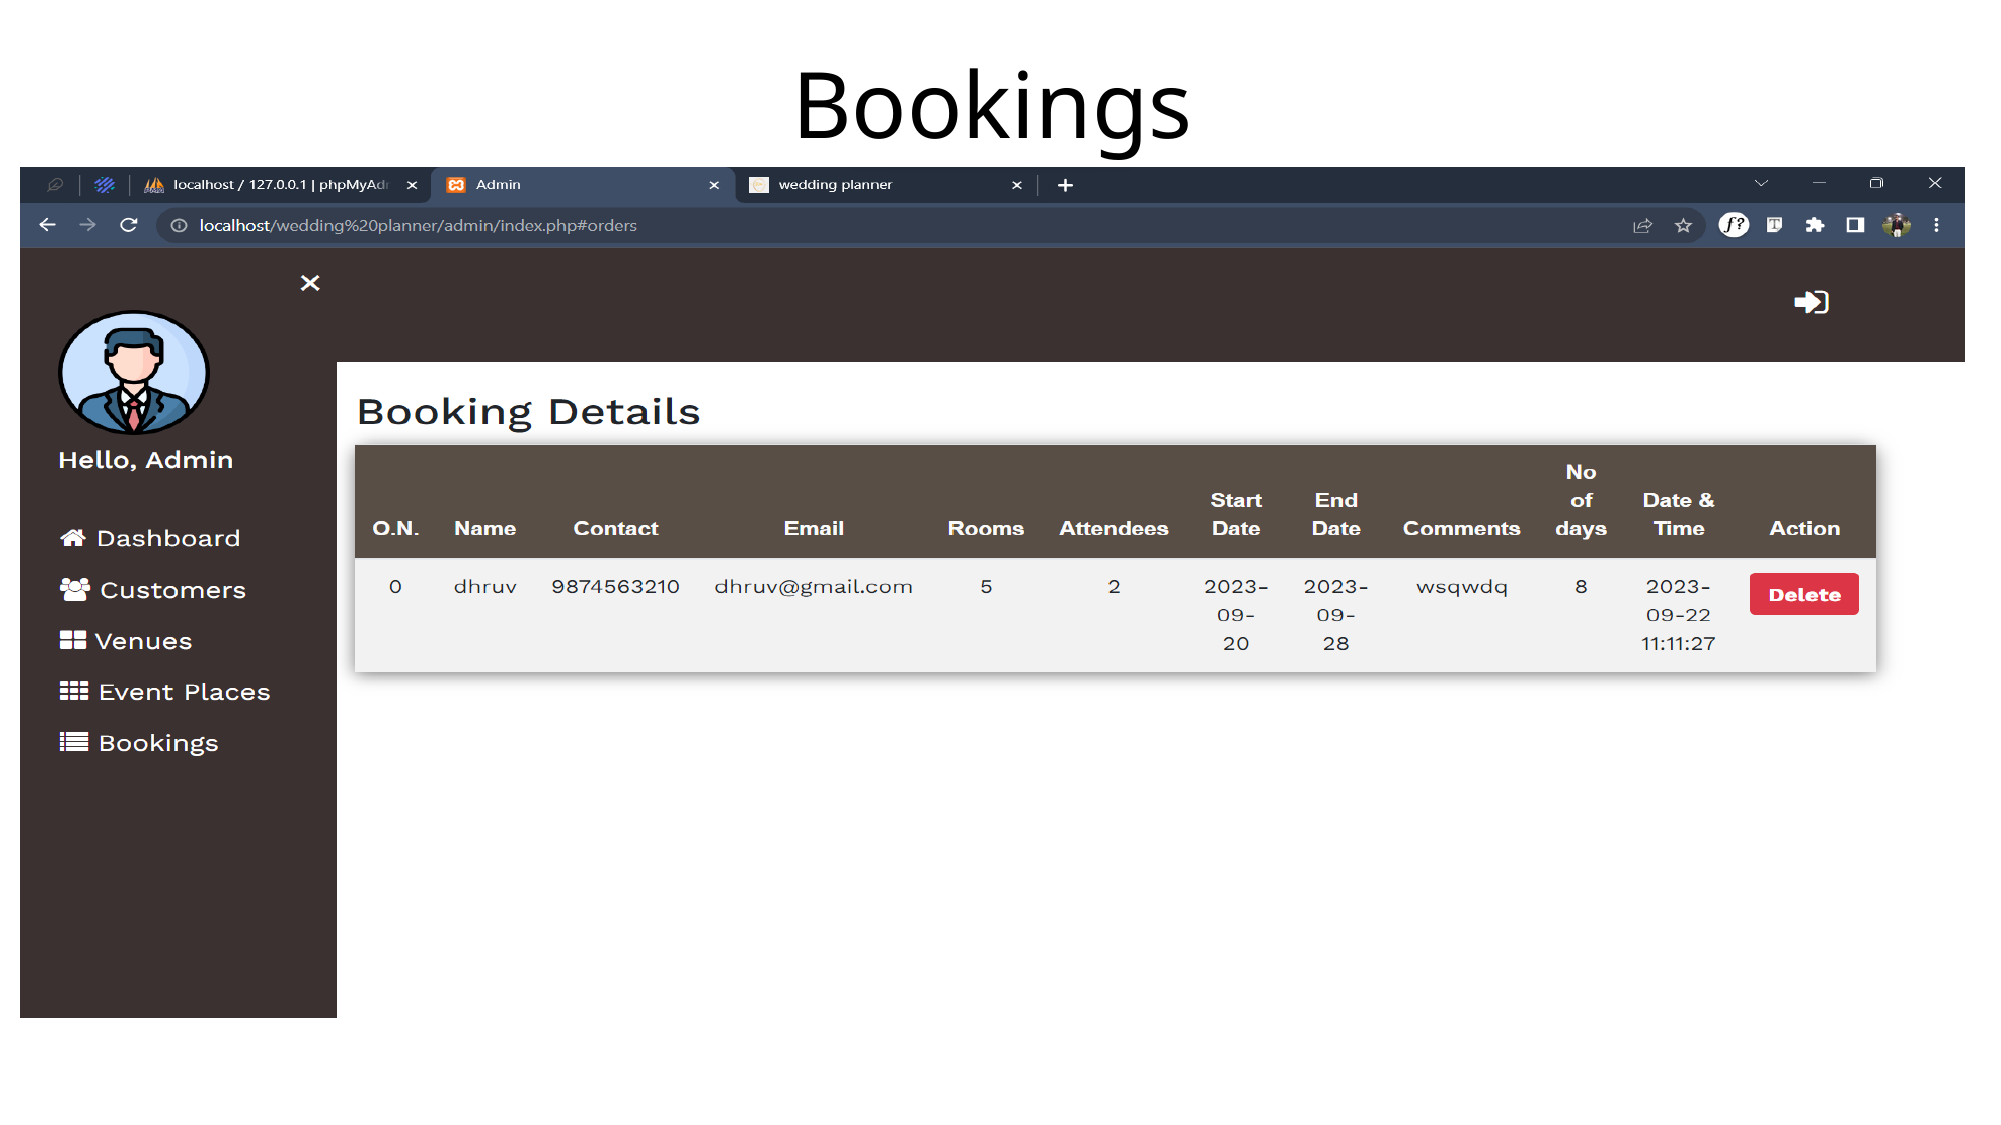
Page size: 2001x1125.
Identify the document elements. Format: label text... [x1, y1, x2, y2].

title Bookings [130, 0, 1856, 167]
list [20, 167, 1965, 1018]
